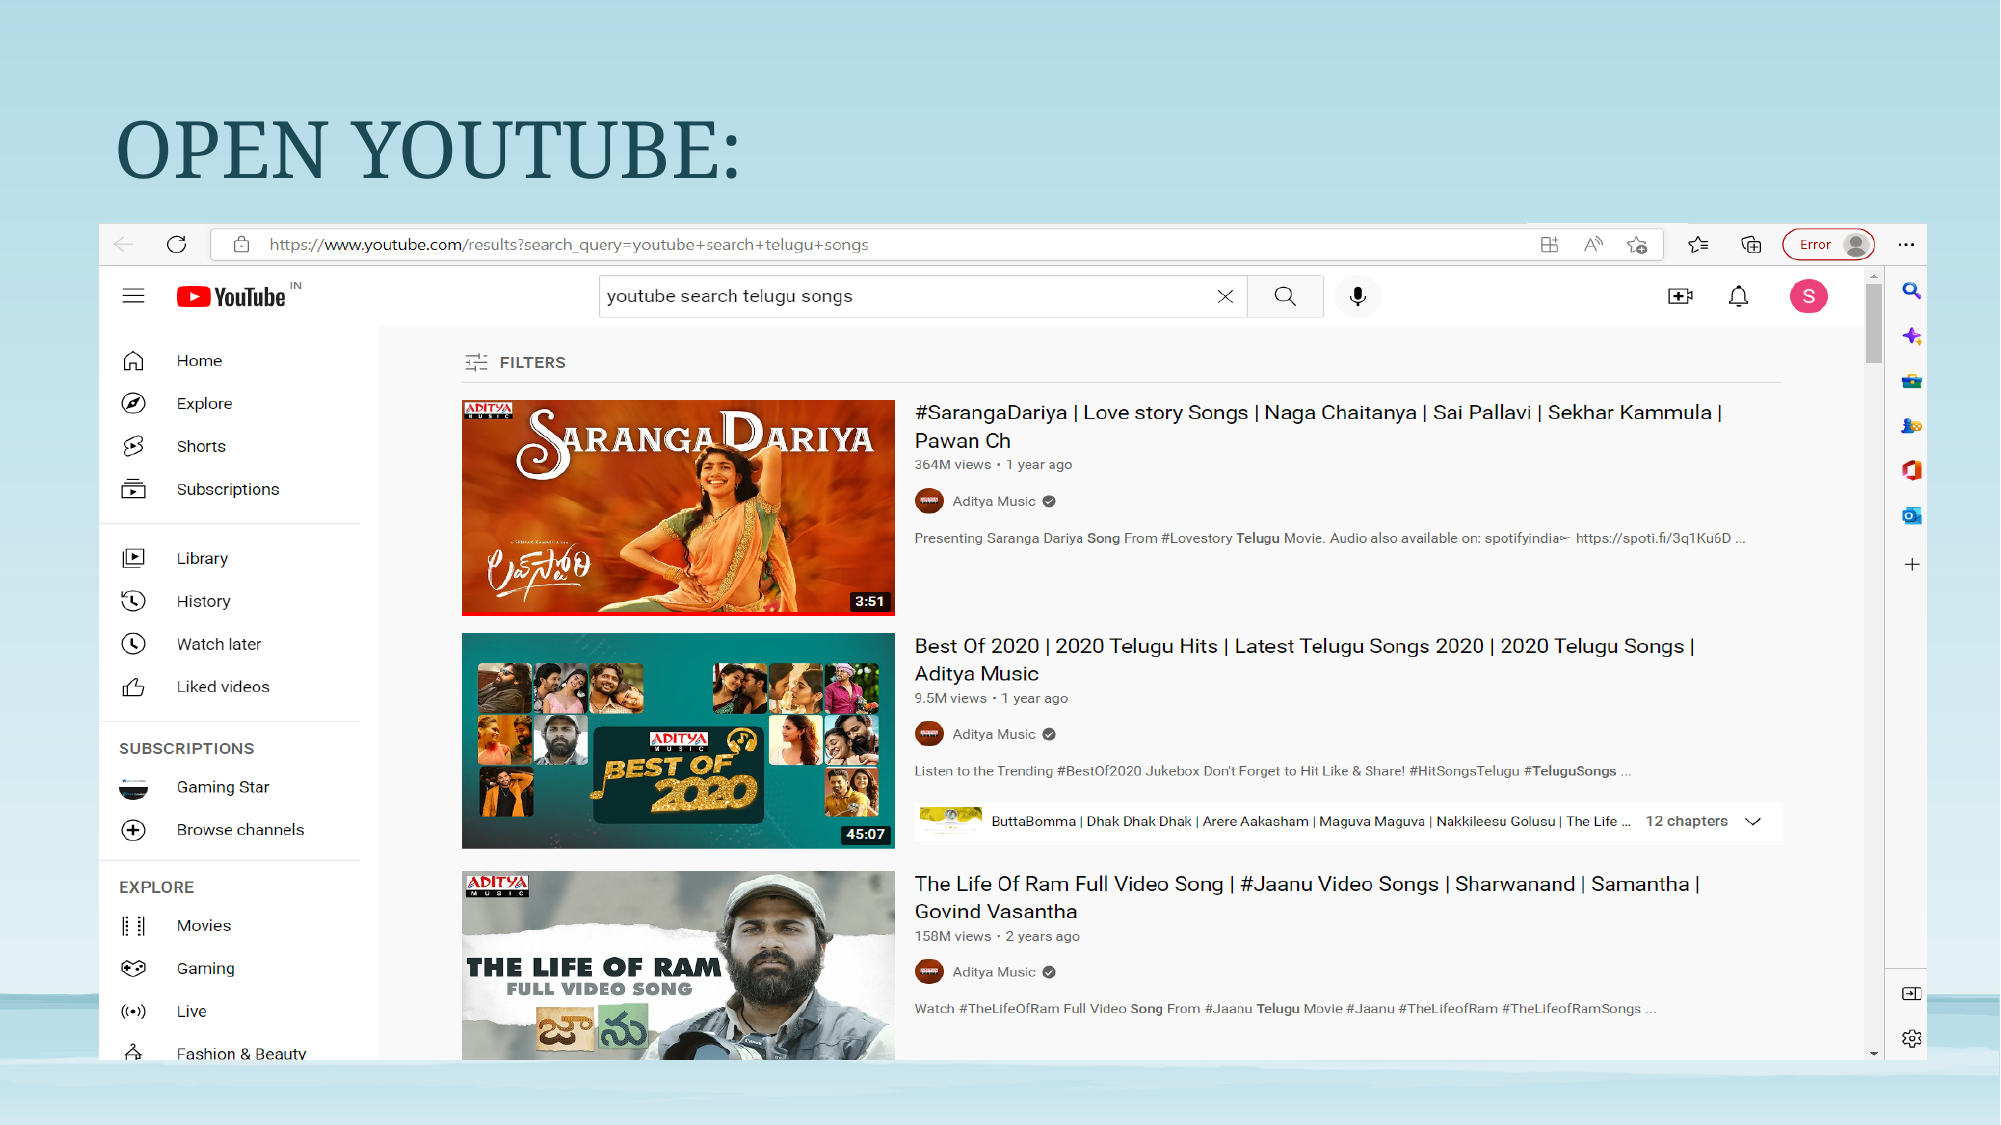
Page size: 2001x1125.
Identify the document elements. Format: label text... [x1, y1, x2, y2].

title OPEN YOUTUBE: [99, 24, 1780, 204]
picture [0, 223, 2000, 1103]
